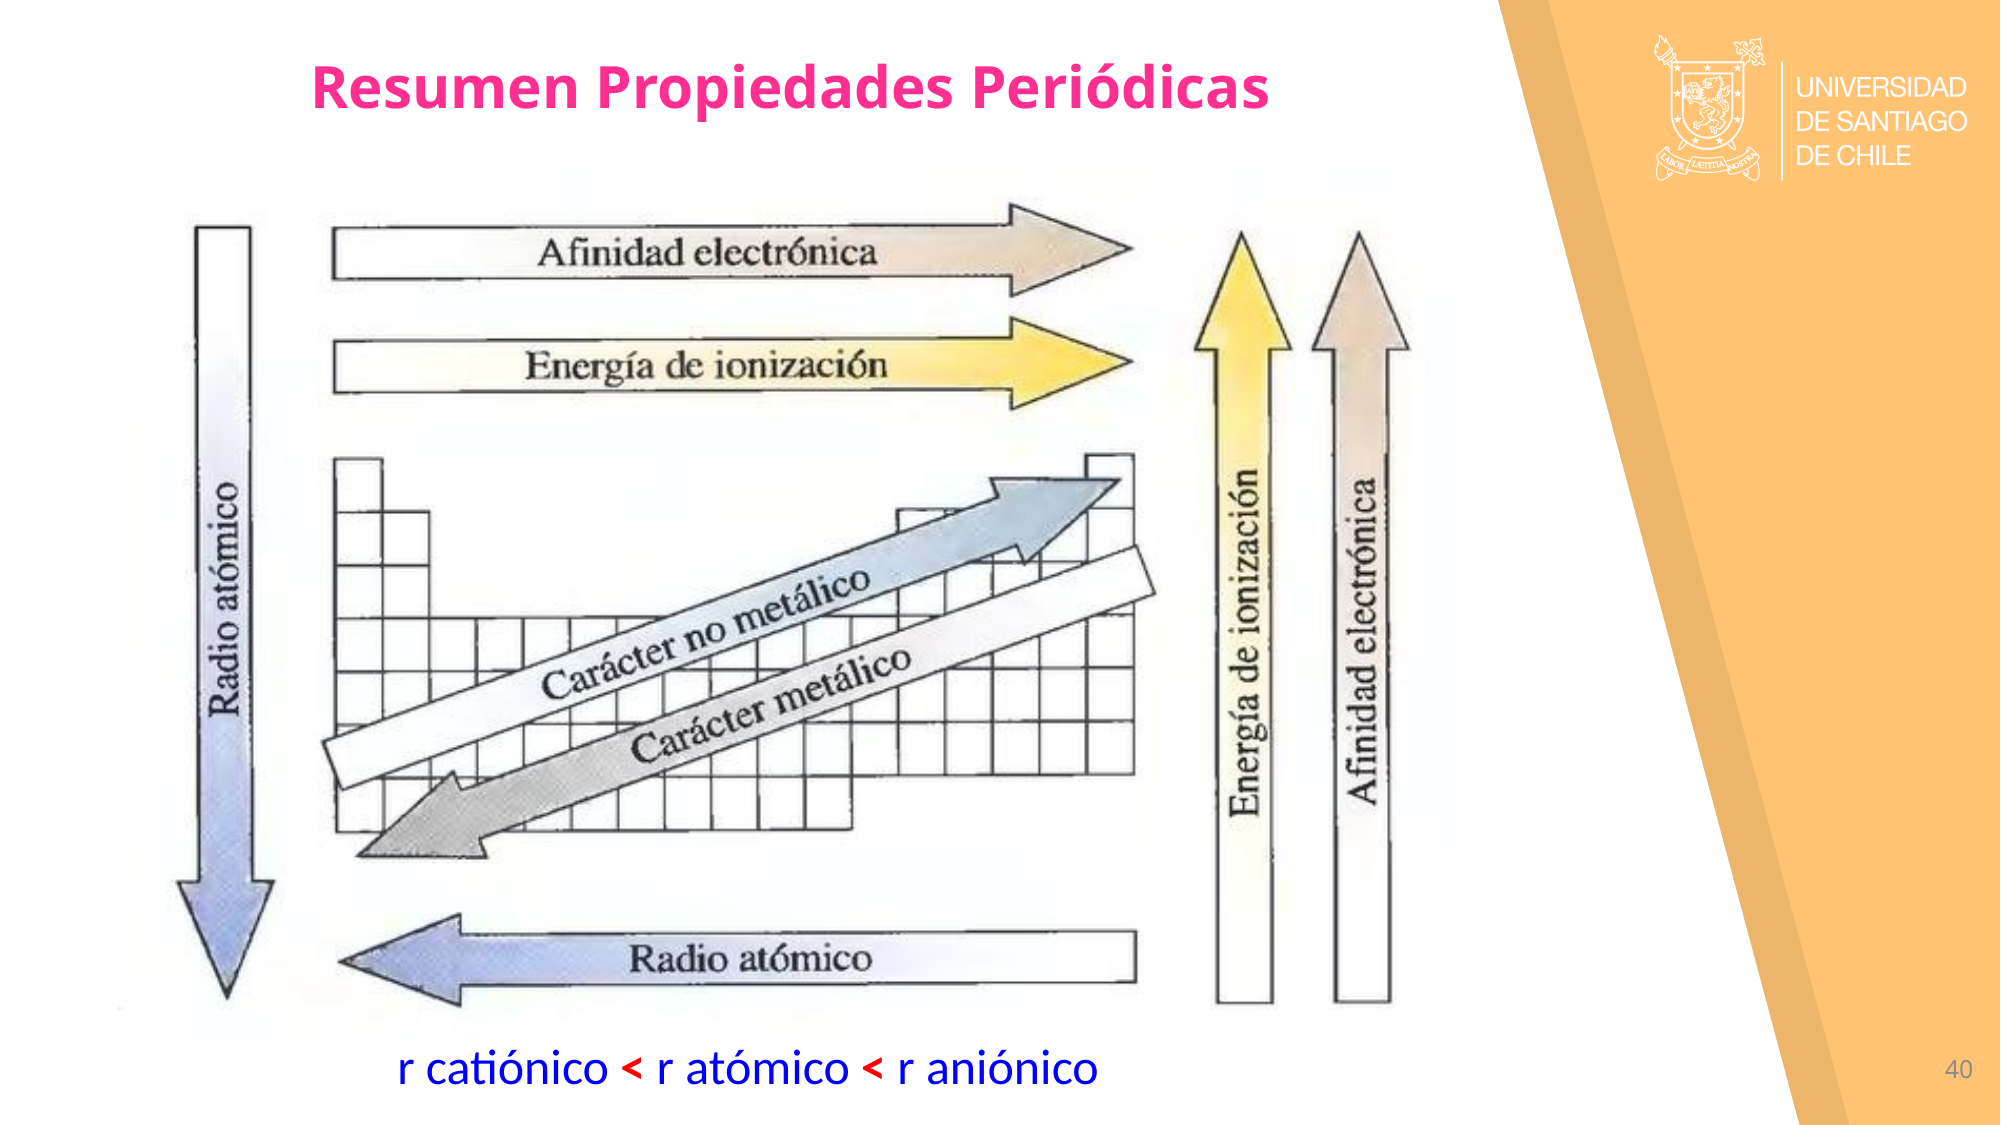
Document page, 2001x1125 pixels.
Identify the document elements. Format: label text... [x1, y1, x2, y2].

text_box Resumen Propiedades Periódicas [199, 21, 1382, 150]
picture [1636, 21, 1985, 196]
text_box r catiónico < r atómico < r aniónico [382, 1027, 1161, 1103]
text_box [117, 164, 1464, 1039]
slide_number 40 [1868, 1038, 1989, 1125]
